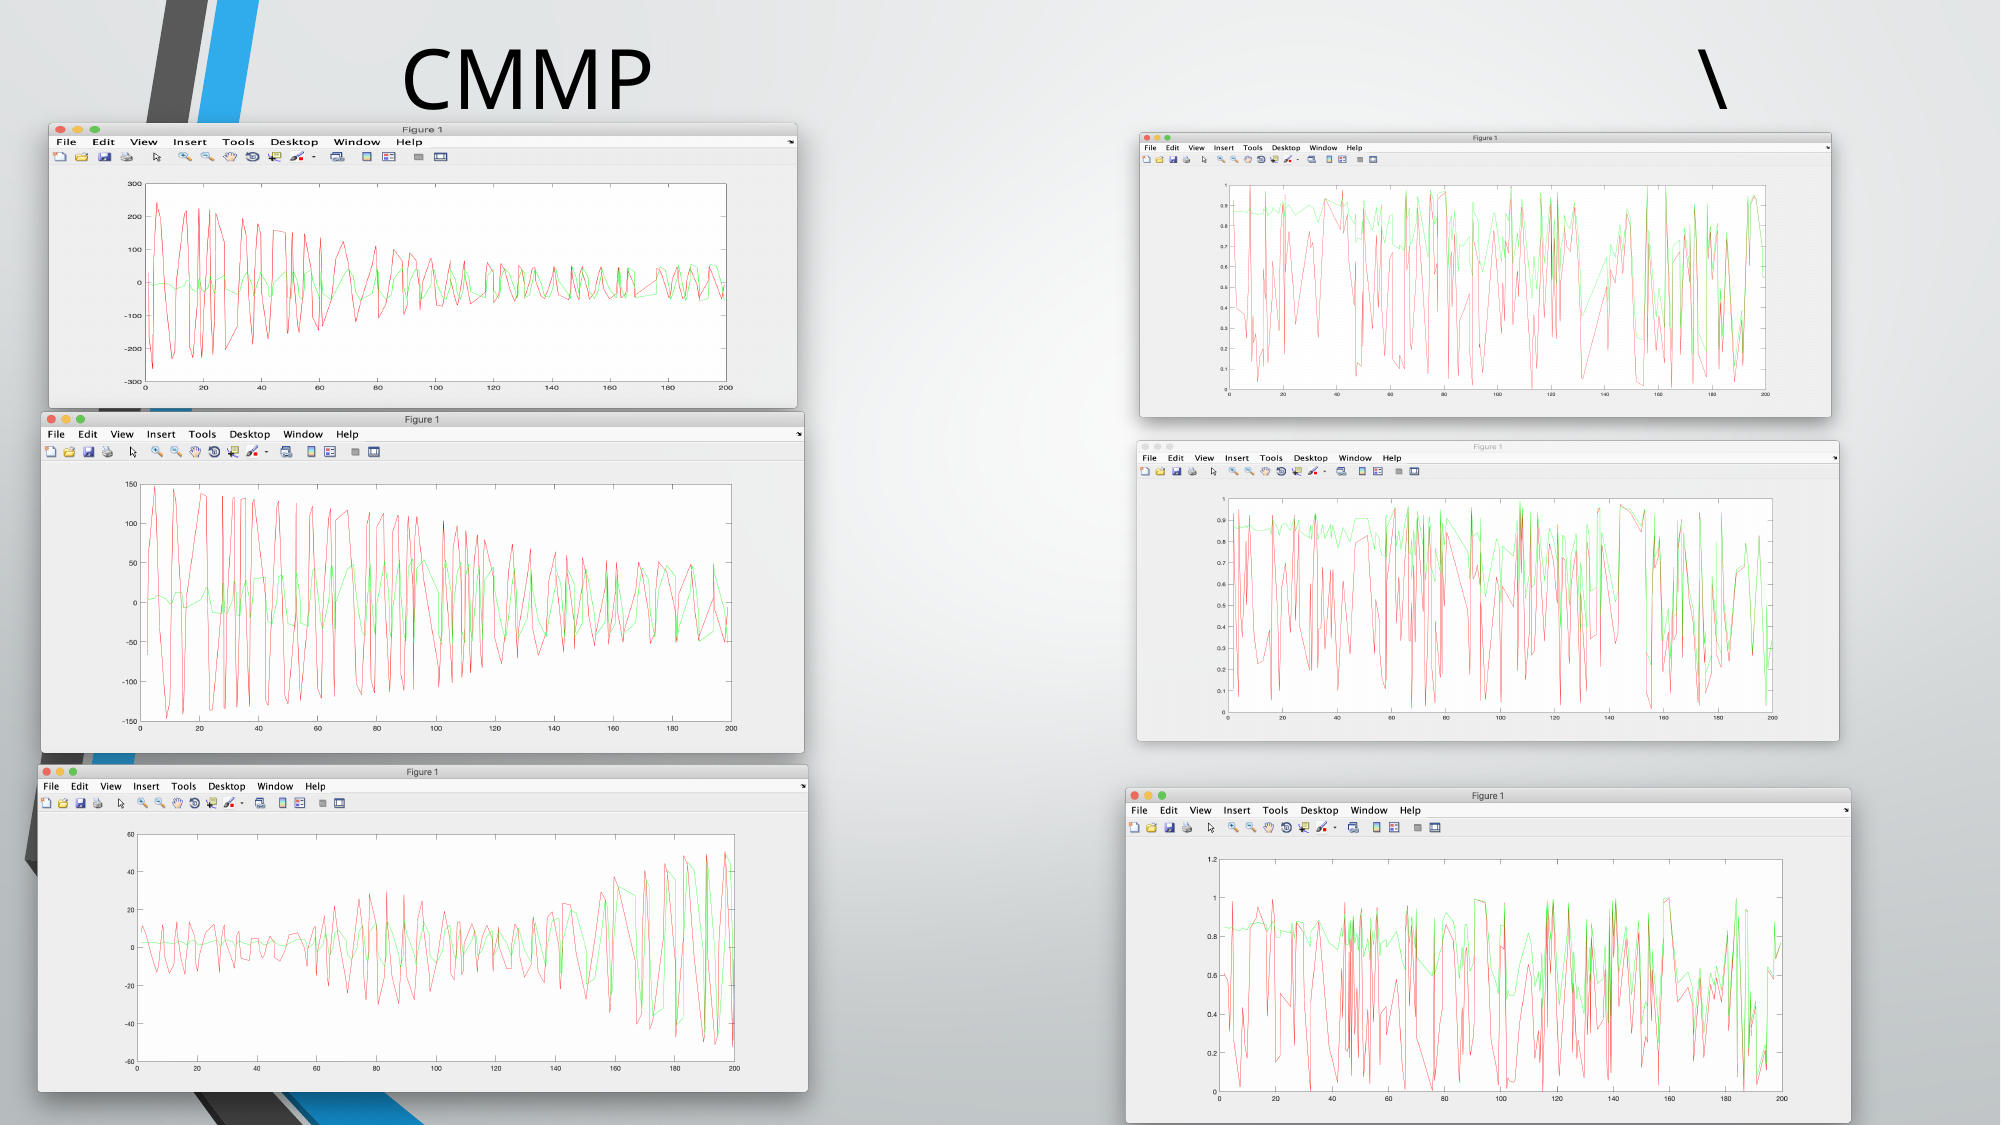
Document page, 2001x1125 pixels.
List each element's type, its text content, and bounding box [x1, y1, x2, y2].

picture [1087, 114, 1889, 1125]
title CMMP \ [243, 0, 1887, 153]
picture [0, 385, 845, 1125]
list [0, 101, 845, 385]
